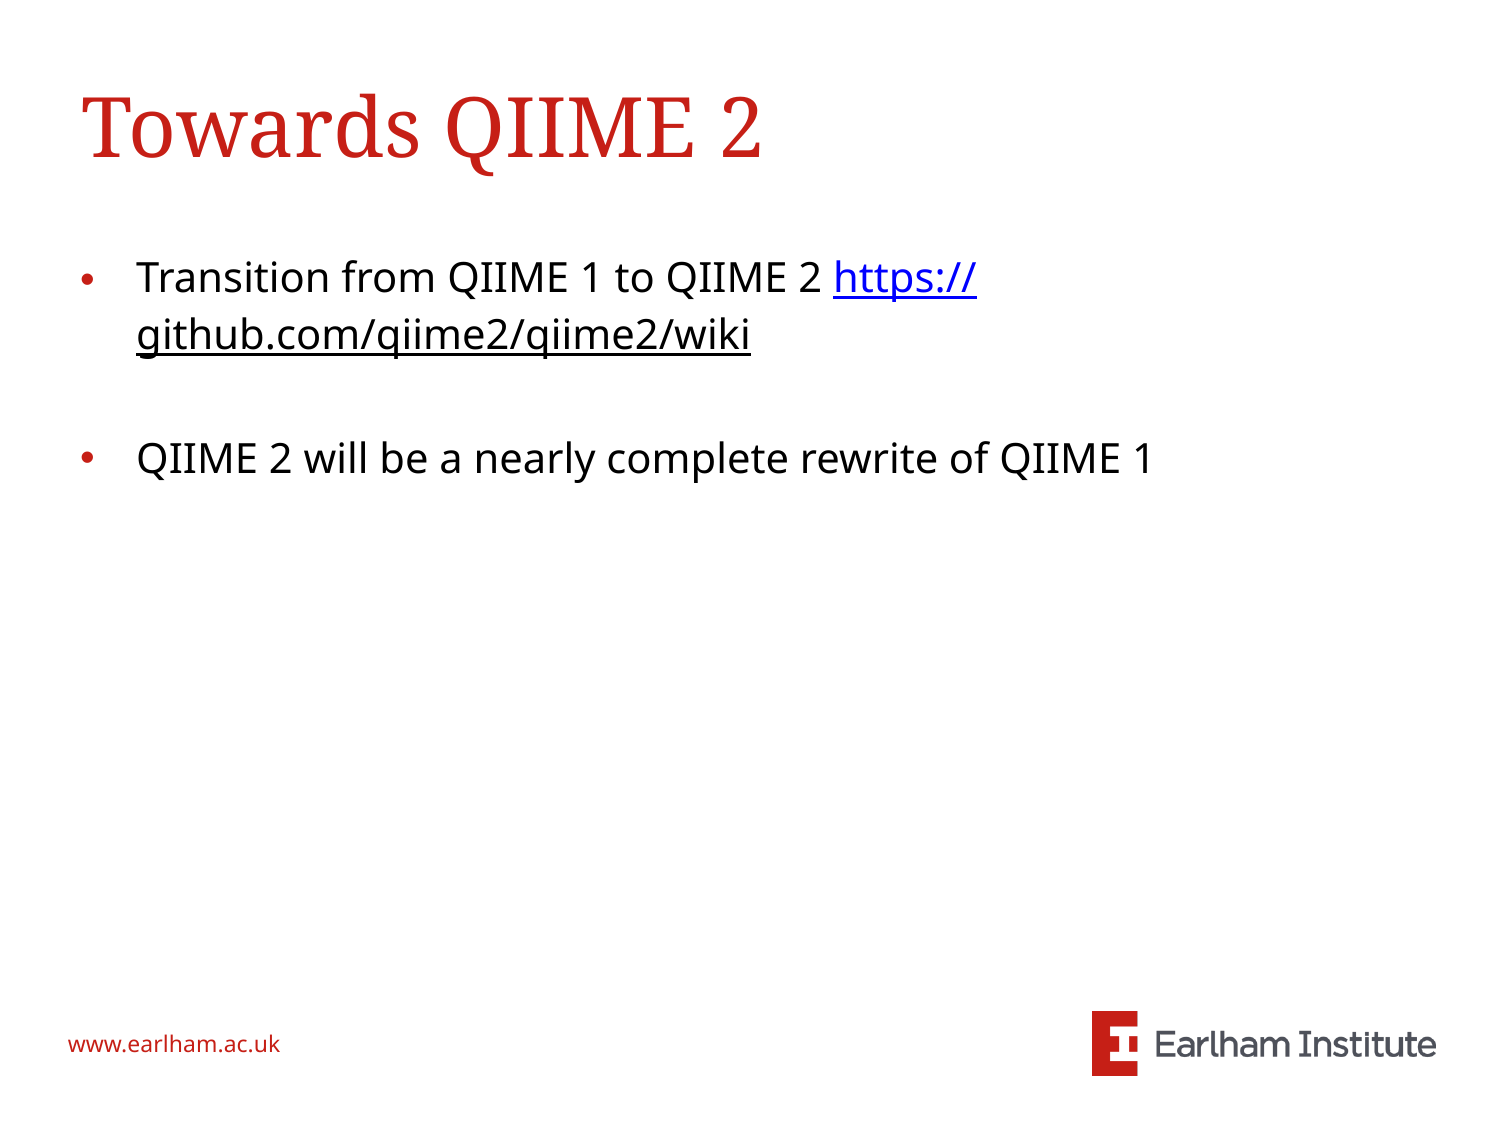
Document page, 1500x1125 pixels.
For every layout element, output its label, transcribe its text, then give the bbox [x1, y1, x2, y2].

picture [1092, 1011, 1436, 1076]
list Transition from QIIME 1 to QIIME 2 https://github.com/qiime2/qiime2/wiki QIIME 2 will be a nearly complete rewrite of QIIME 1 [64, 243, 1436, 951]
title Towards QIIME 2 [66, 30, 1437, 219]
